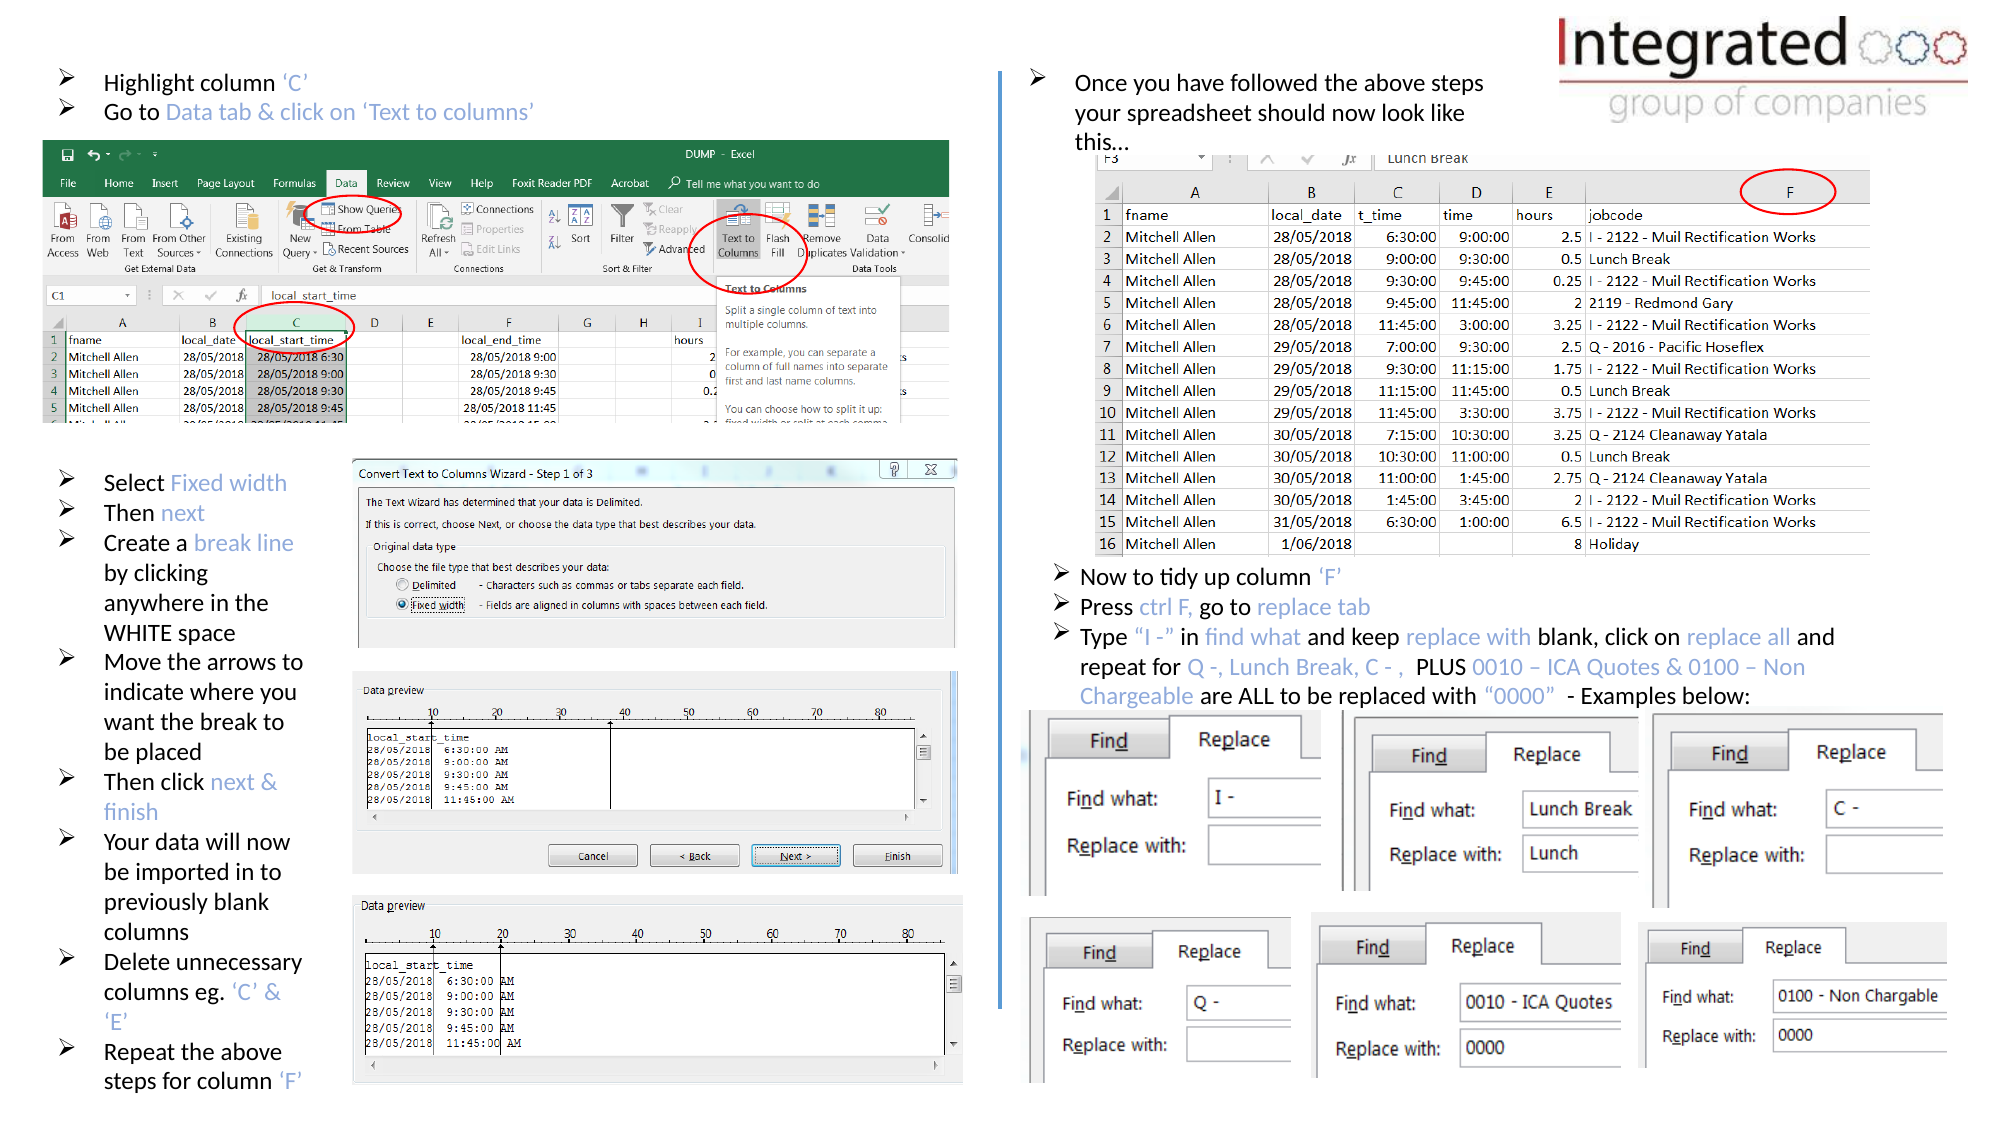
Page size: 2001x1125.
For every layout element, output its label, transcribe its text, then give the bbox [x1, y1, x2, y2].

picture [1559, 16, 1968, 123]
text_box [1094, 155, 1870, 557]
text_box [42, 140, 950, 423]
picture [1020, 1078, 1291, 1083]
text_box Select Fixed width Then next Create a break line by clicking anywhere in the WHITE space Move the arrows to indicate where you want the break to be placed Then click next & finish Your data will now be imported in to previously blank columns Delete unnecessary columns eg. ‘C’ & ‘E’ Repeat the above steps for column ‘F’ [42, 458, 320, 1103]
text_box Highlight column ‘C’ Go to Data tab & click on ‘Text to columns’ [42, 58, 963, 179]
text_box Now to tidy up column ‘F’ Press ctrl F, go to replace tab Type “I -” in find what and keep replace with blank, click on replace all and repeat for Q -, Lunch Break, C - , PLUS 0010 – ICA Quotes & 0100 – Non Chargeable are ALL to be replaced with “0000” - Examples below: [1037, 552, 1887, 705]
text_box Once you have followed the above steps your spreadsheet should now look like this… [1013, 58, 1509, 164]
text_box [352, 458, 963, 1085]
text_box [1020, 705, 1947, 1078]
